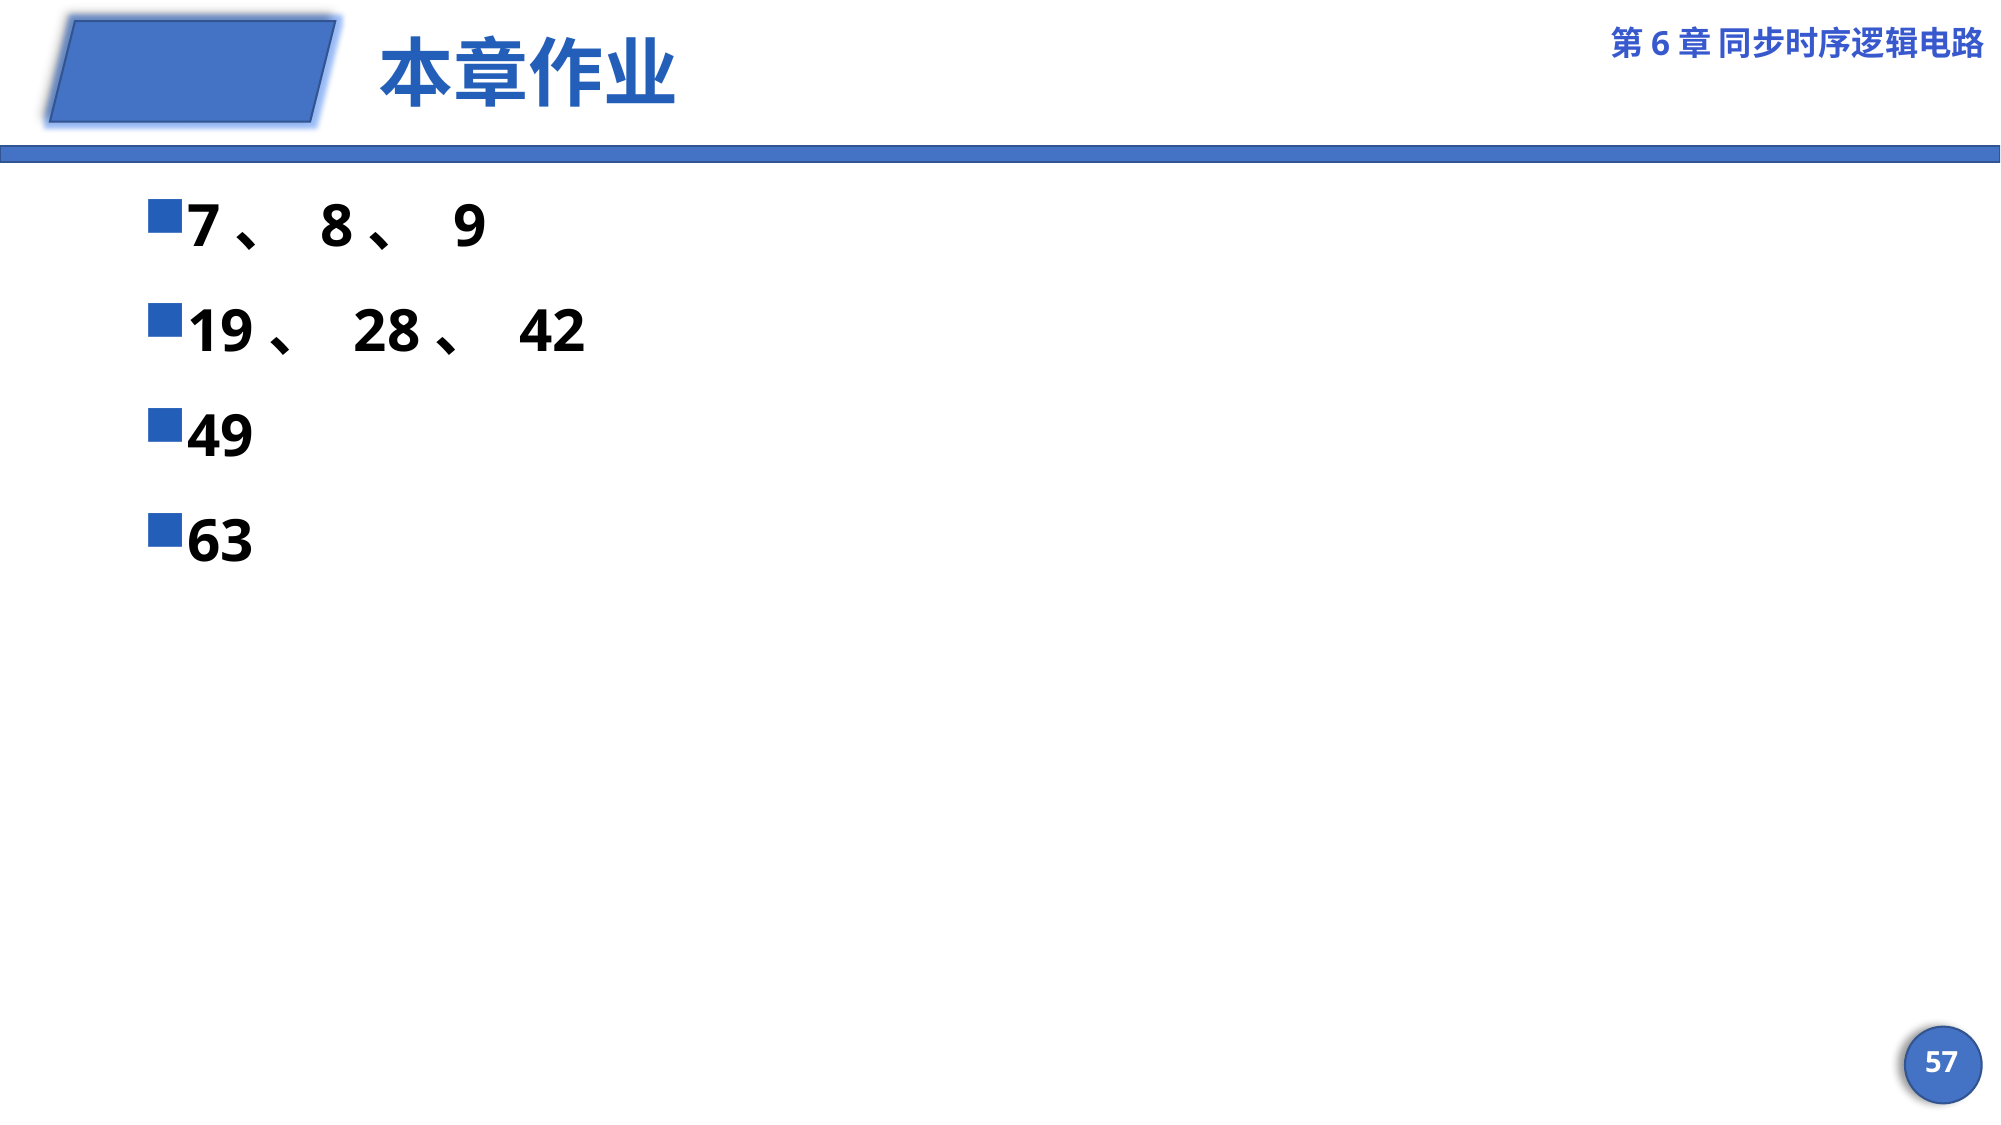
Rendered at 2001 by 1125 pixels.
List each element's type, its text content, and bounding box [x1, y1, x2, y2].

title 本章作业 [363, 16, 1630, 137]
text_box [48, 20, 337, 123]
footer 第6章 同步时序逻辑电路 [1578, 0, 2000, 84]
slide_number 57 [1895, 1033, 1989, 1094]
list 7、 8、 9 19、 28、 42 49 63 [128, 166, 1877, 1066]
